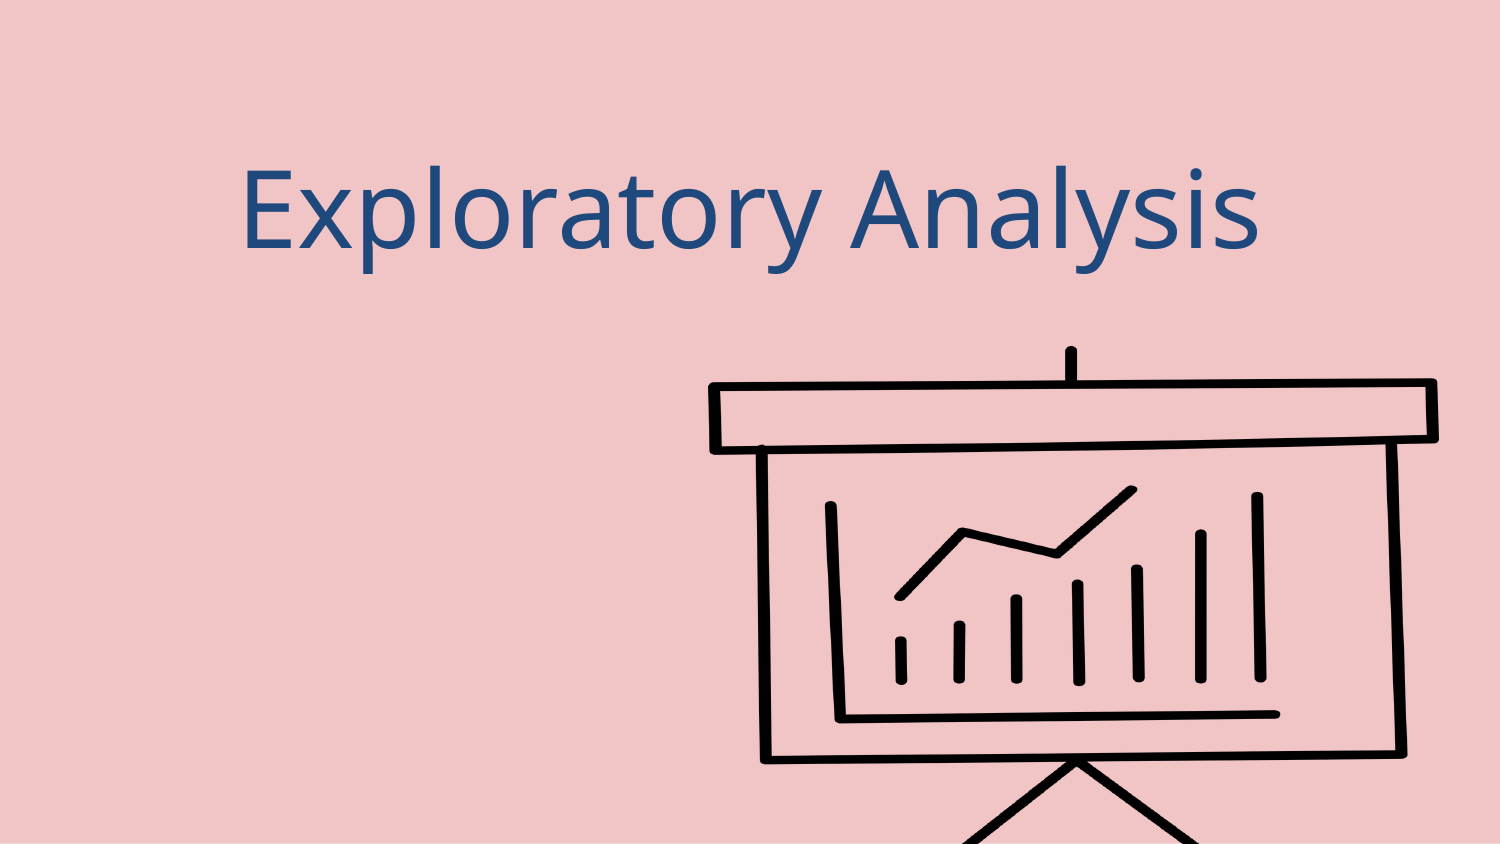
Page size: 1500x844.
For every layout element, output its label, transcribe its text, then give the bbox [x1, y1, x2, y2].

picture [707, 346, 1439, 844]
title Exploratory Analysis [51, 129, 1449, 271]
